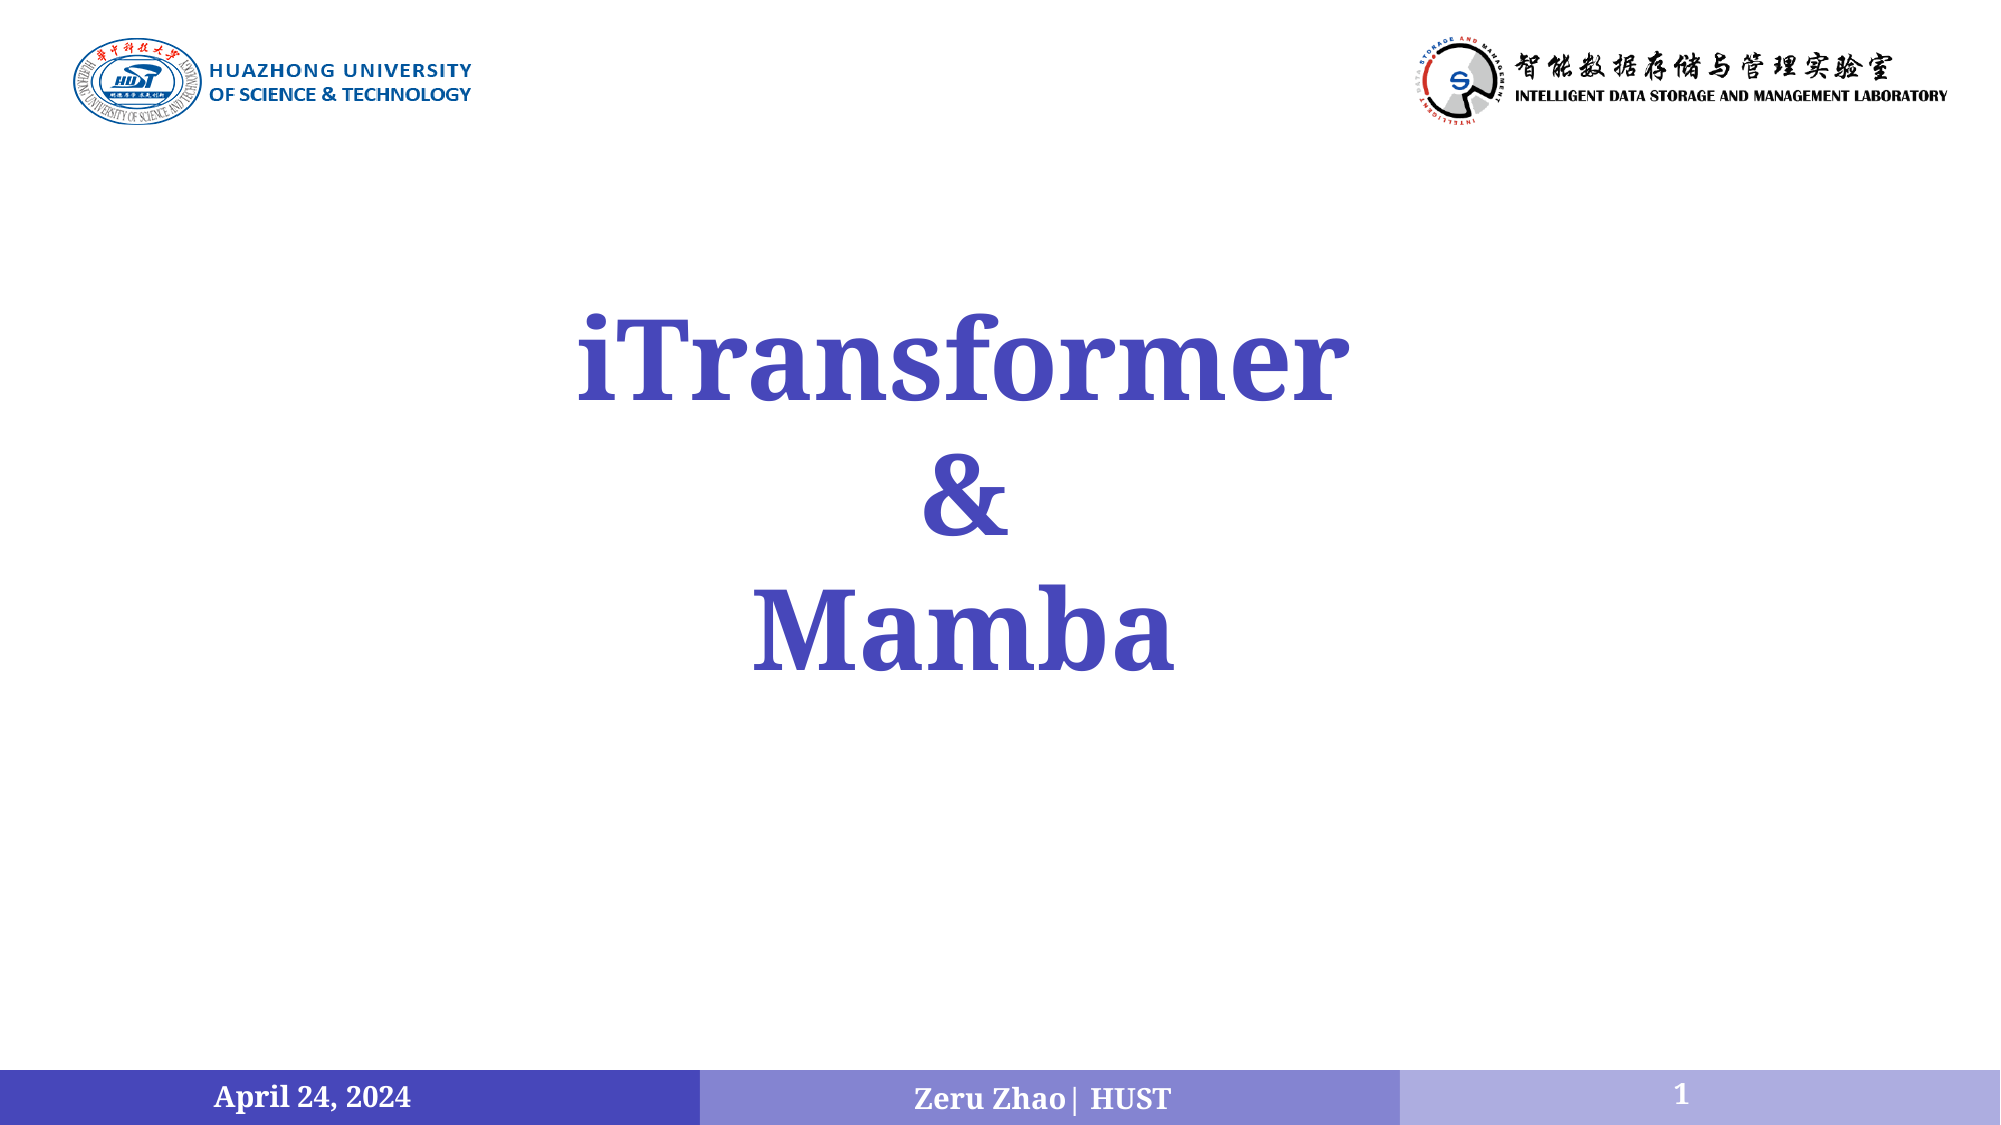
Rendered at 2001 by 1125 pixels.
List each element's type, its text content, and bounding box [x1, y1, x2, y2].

text_box [699, 1069, 1399, 1075]
text_box [1749, 1069, 2000, 1125]
text_box [1399, 1069, 1615, 1125]
text_box [699, 1120, 1399, 1125]
picture [73, 38, 474, 125]
text_box iTransformer & Mamba [62, 280, 1897, 701]
footer Zeru Zhao| HUST [671, 1075, 1414, 1120]
text_box [0, 1069, 198, 1125]
text_box [502, 1069, 699, 1125]
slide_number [198, 1065, 502, 1125]
picture [1409, 33, 1955, 128]
slide_number 1 [1615, 1050, 1749, 1125]
